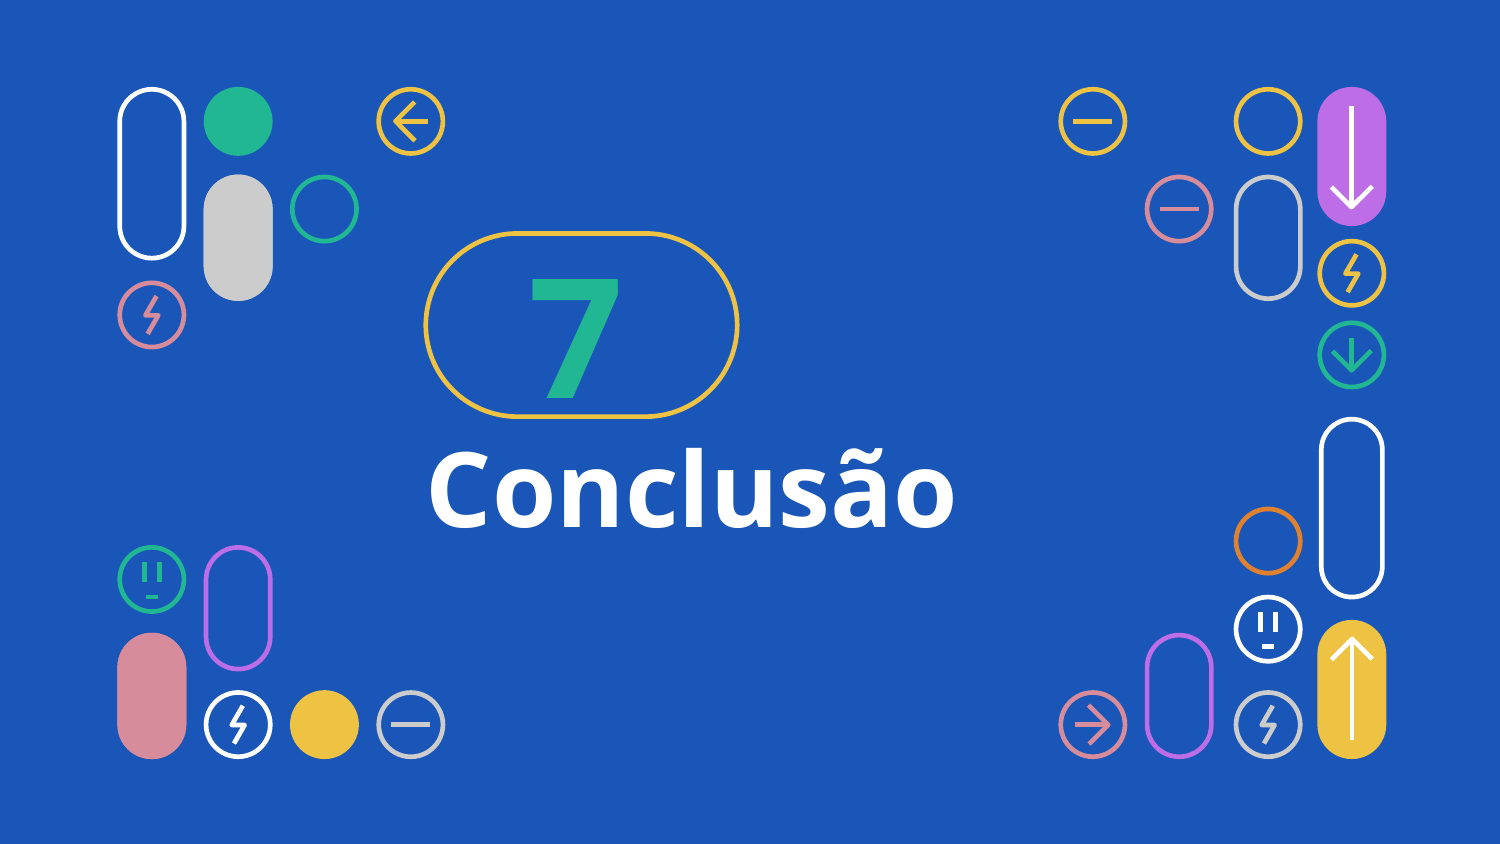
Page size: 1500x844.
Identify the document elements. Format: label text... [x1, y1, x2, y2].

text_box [1319, 322, 1385, 388]
text_box [425, 233, 699, 416]
text_box [119, 635, 184, 757]
text_box [717, 267, 738, 383]
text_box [1235, 692, 1301, 757]
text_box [205, 692, 271, 757]
text_box [206, 176, 271, 299]
title 7 [528, 250, 717, 413]
title Conclusão [425, 416, 1237, 555]
